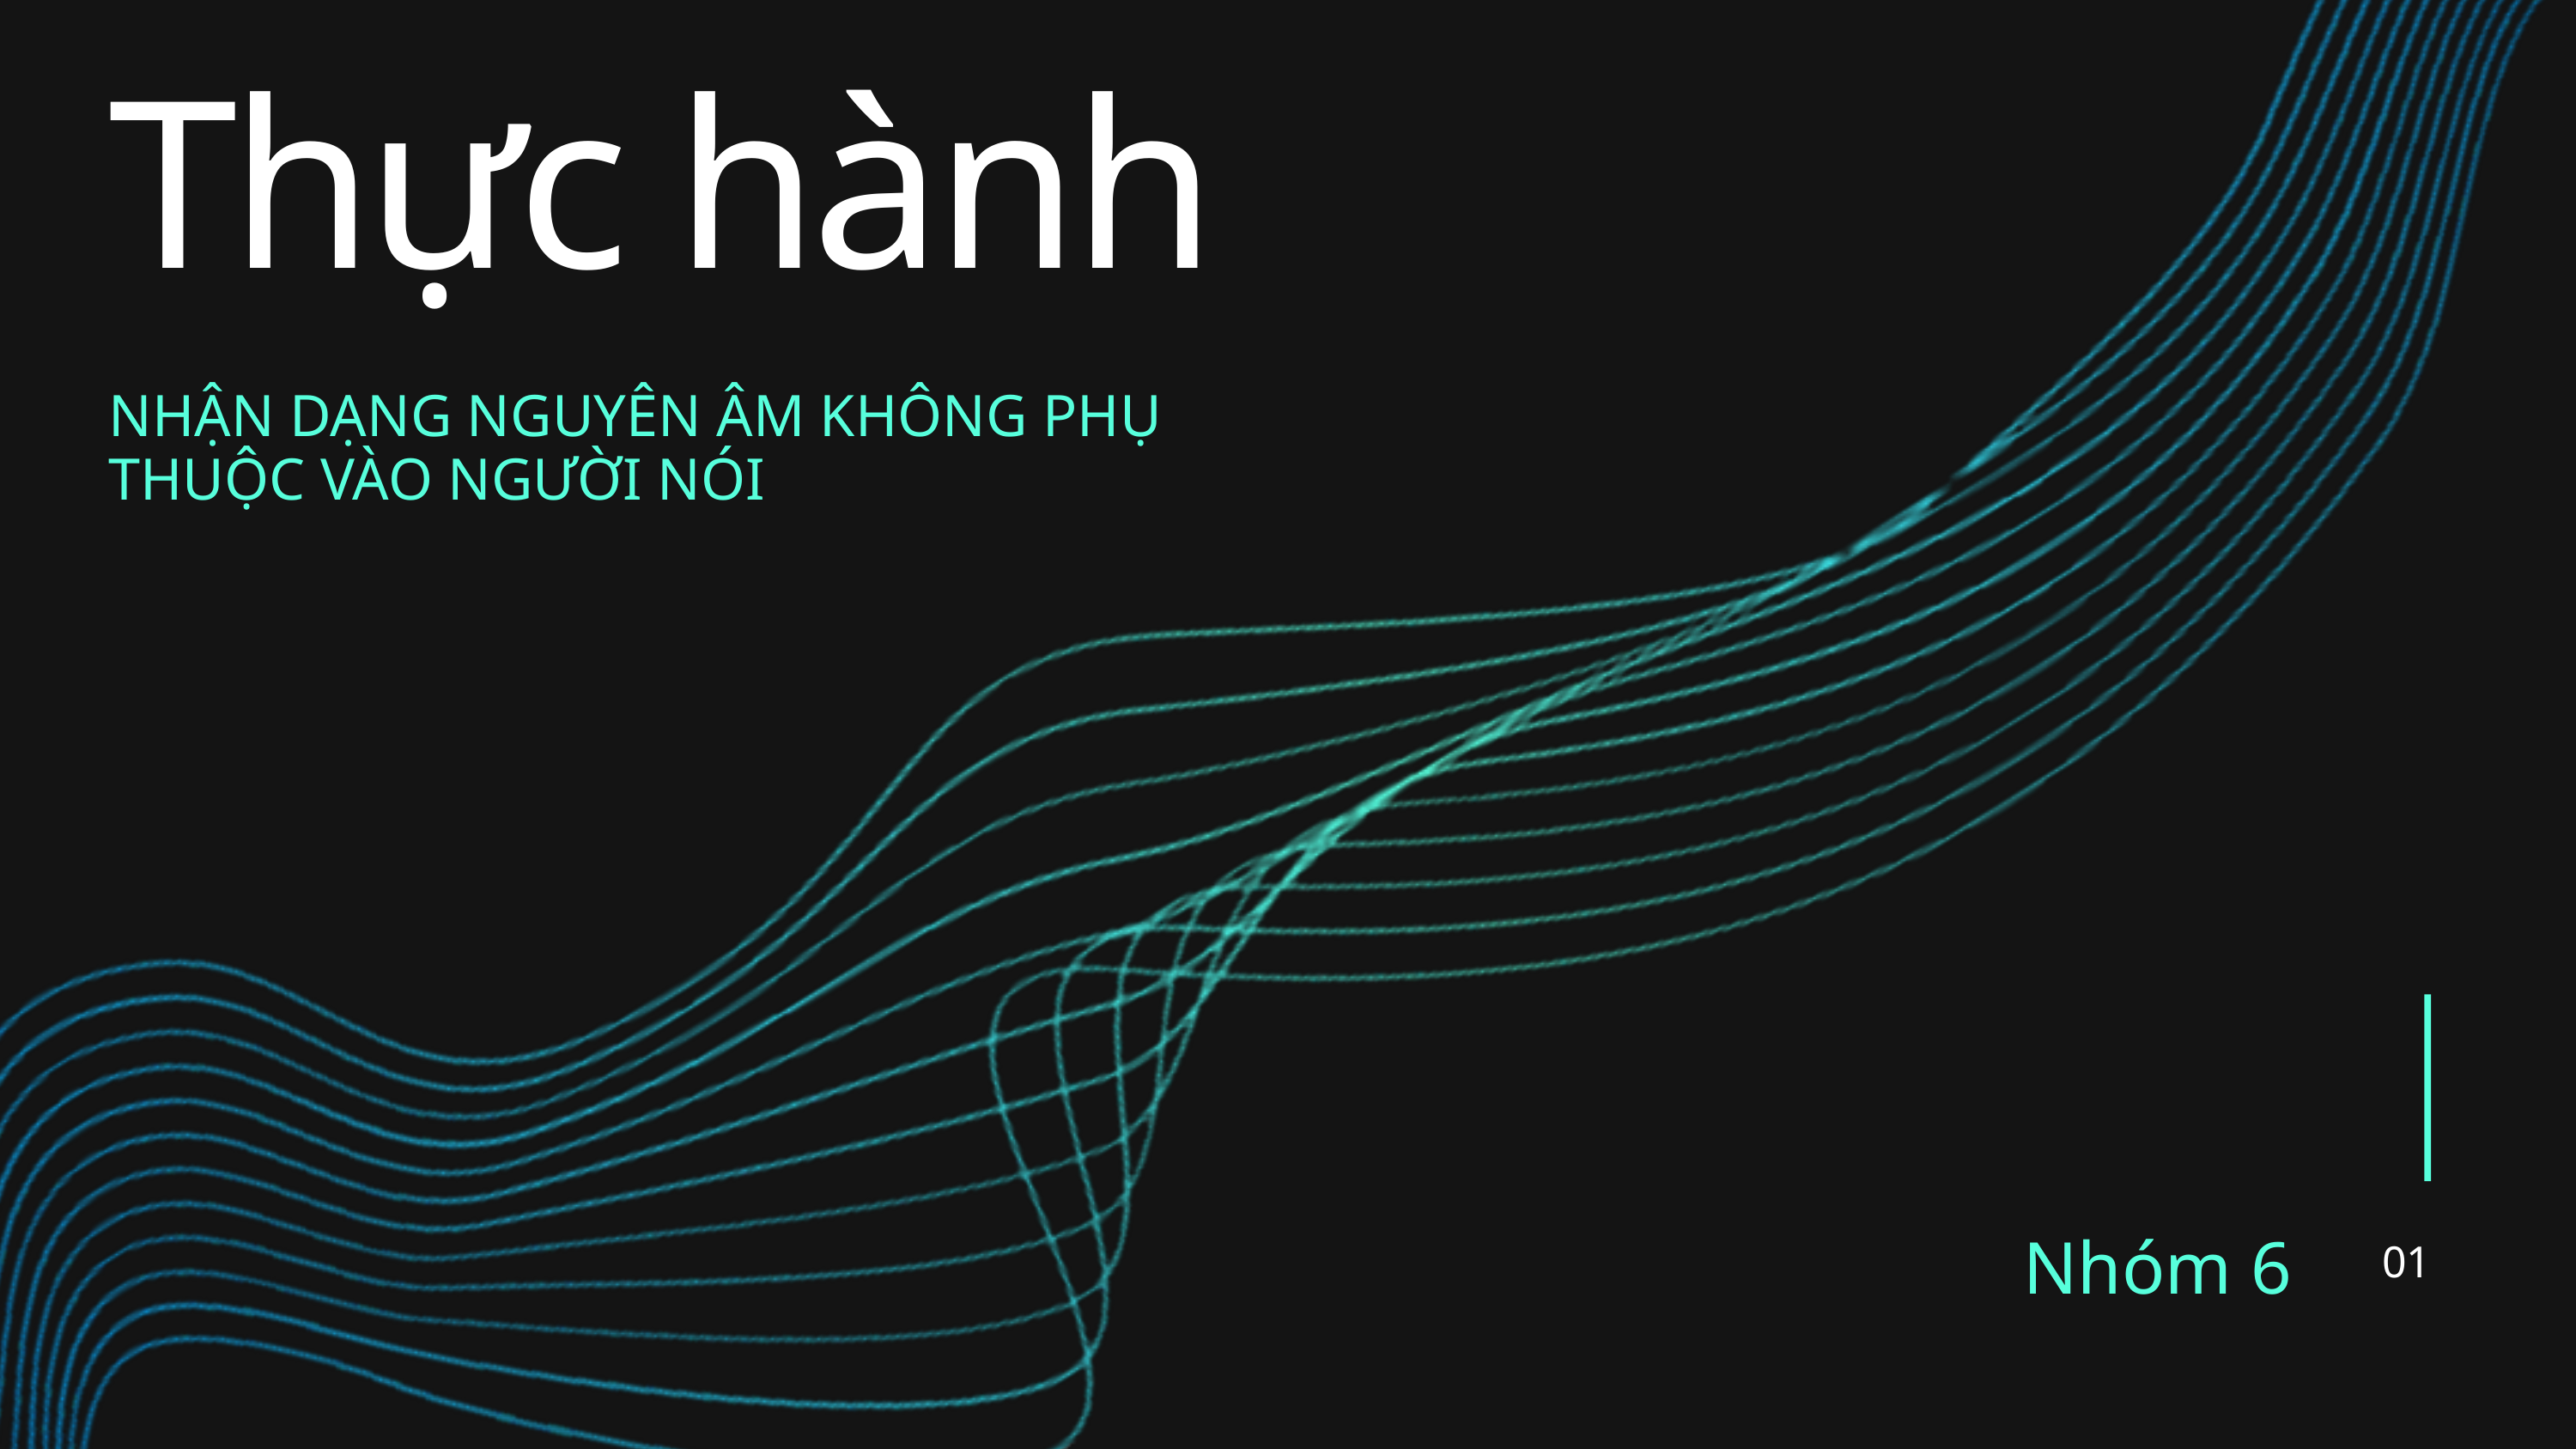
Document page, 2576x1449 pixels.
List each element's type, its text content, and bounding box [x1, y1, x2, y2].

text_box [2159, 994, 2432, 1288]
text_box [108, 45, 2047, 514]
picture [0, 0, 2576, 1449]
text_box Nhóm 6 [1985, 1233, 2330, 1308]
